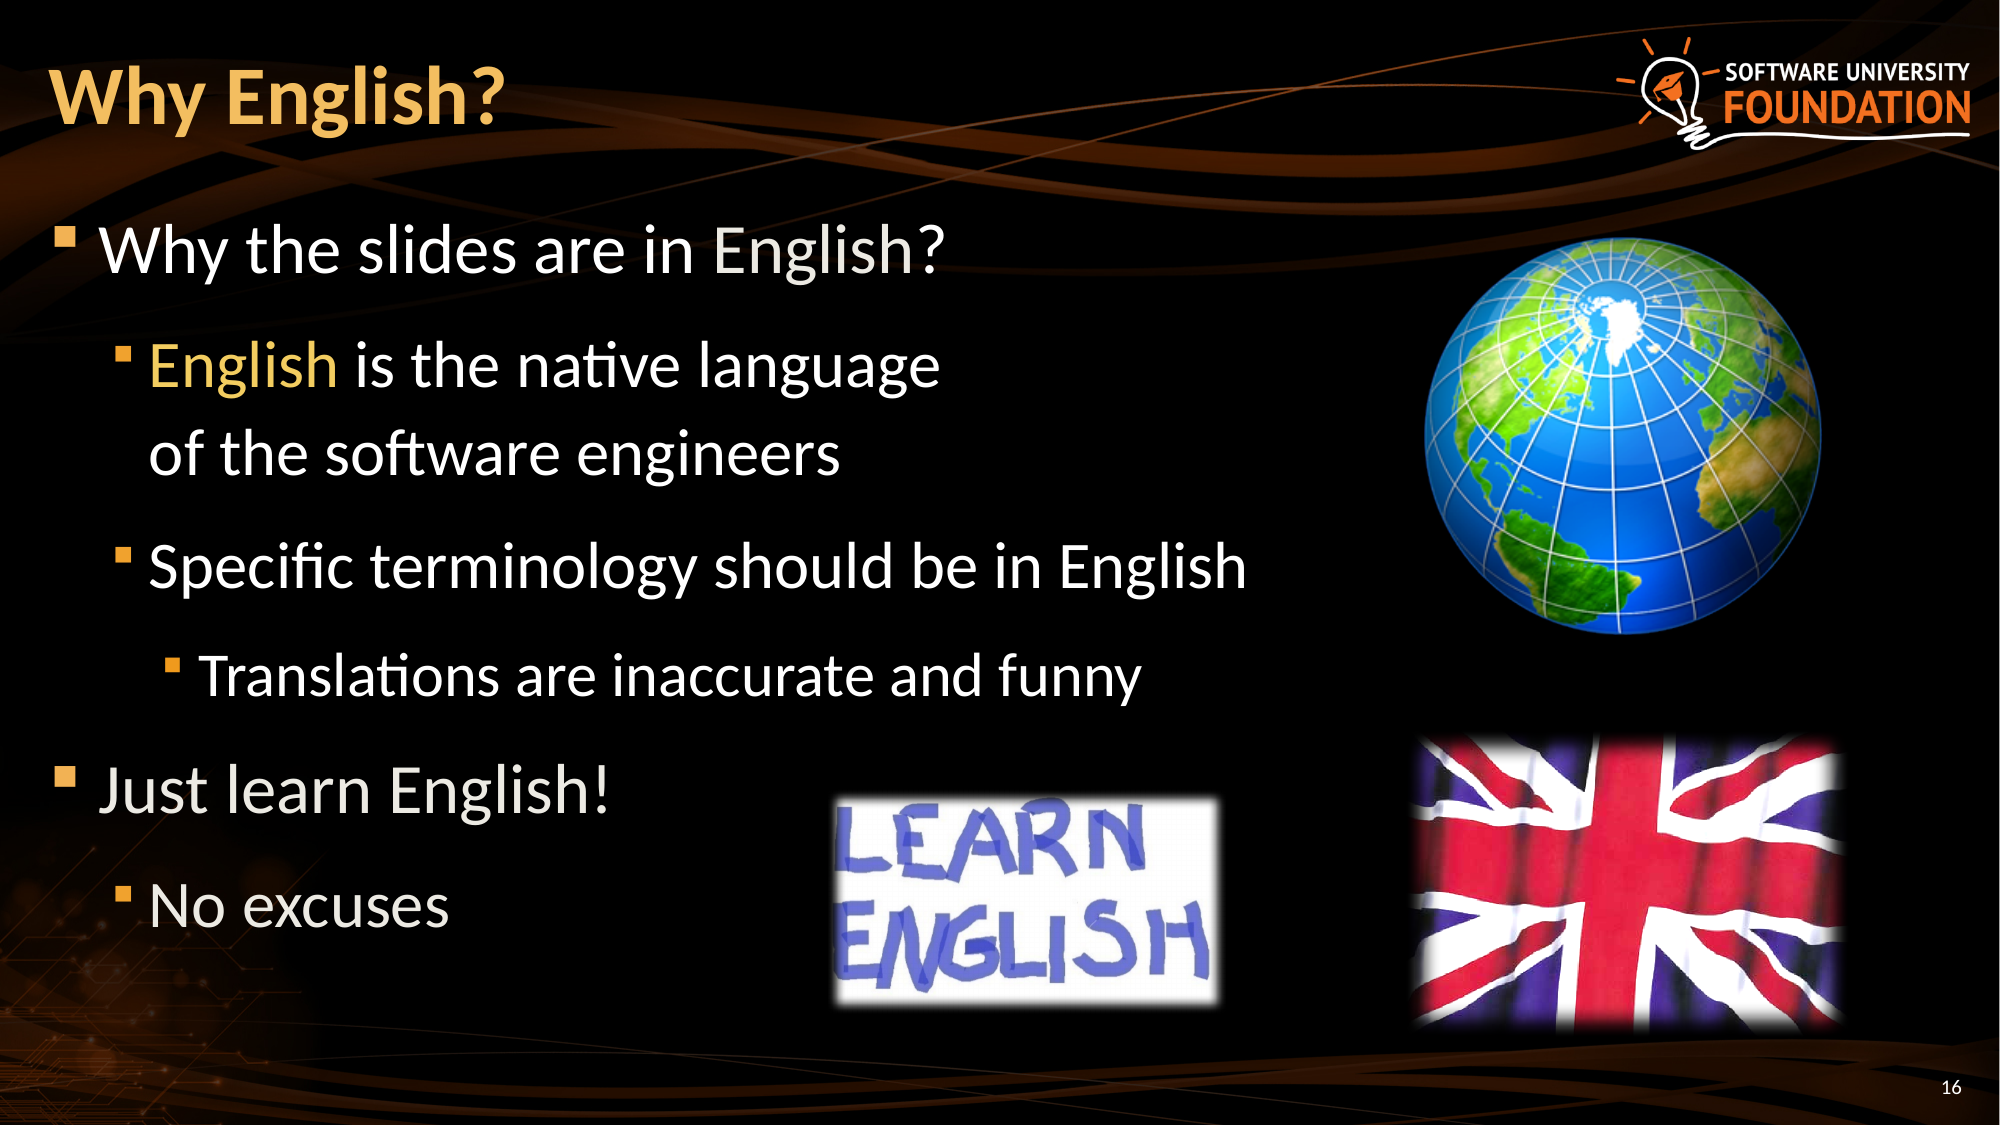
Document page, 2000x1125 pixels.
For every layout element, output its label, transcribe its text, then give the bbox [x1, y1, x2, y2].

list Why the slides are in English? English is the native language of the software engineers Specific terminology should be in English Translations are inaccurate and funny Just learn English! No excuses [31, 188, 1968, 1103]
picture [0, 0, 2000, 1125]
title Why English? [30, 6, 1602, 189]
